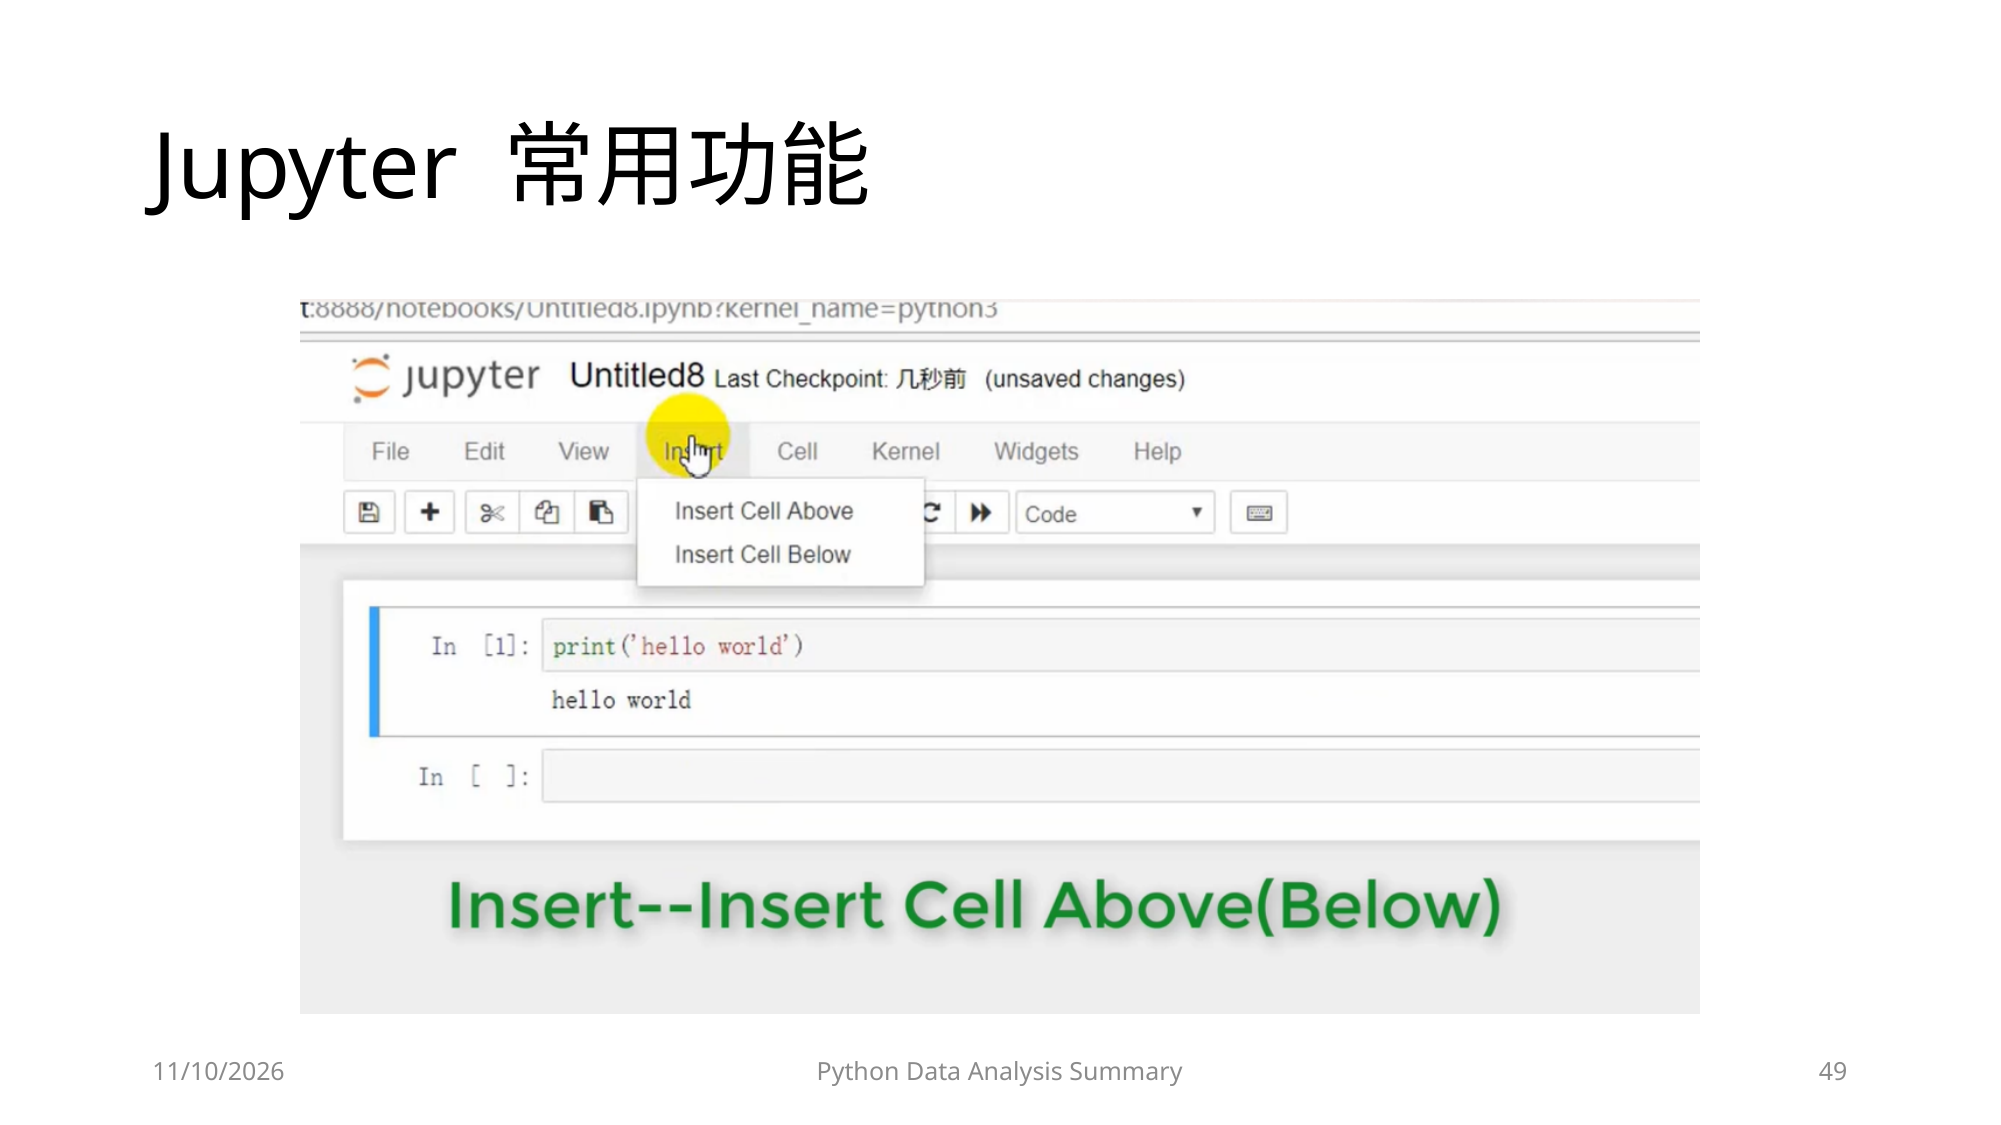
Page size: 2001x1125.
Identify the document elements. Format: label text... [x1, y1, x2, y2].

slide_number 49 [1412, 1042, 1863, 1103]
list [300, 299, 1700, 1014]
footer Python Data Analysis Summary [662, 1042, 1338, 1103]
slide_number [137, 1042, 588, 1103]
title Jupyter 常用功能 [137, 59, 1863, 278]
